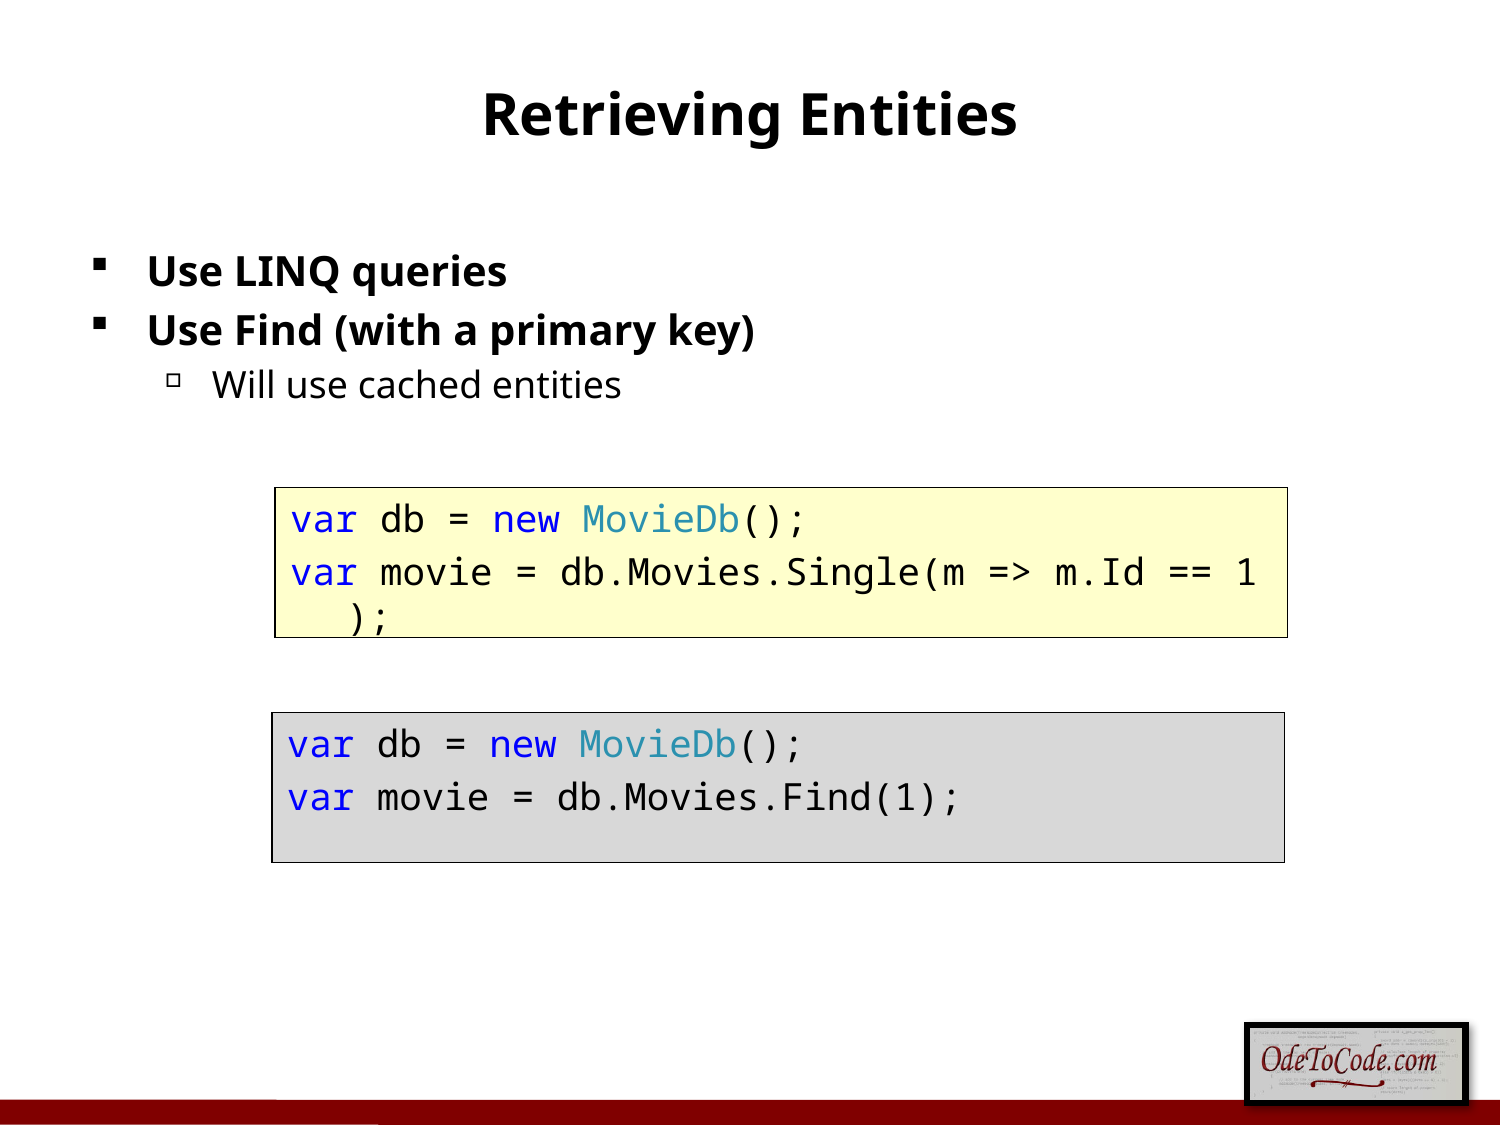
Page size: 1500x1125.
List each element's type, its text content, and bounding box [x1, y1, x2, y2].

title Retrieving Entities [74, 49, 1426, 176]
text_box var db = new MovieDb(); var movie = db.Movies.Single(m => m.Id == 1); [275, 487, 1288, 638]
picture [1250, 1028, 1462, 1100]
text_box var db = new MovieDb(); var movie = db.Movies.Find(1); [271, 712, 1285, 863]
list Use LINQ queries Use Find (with a primary key) Will use cached entities [74, 237, 1426, 976]
